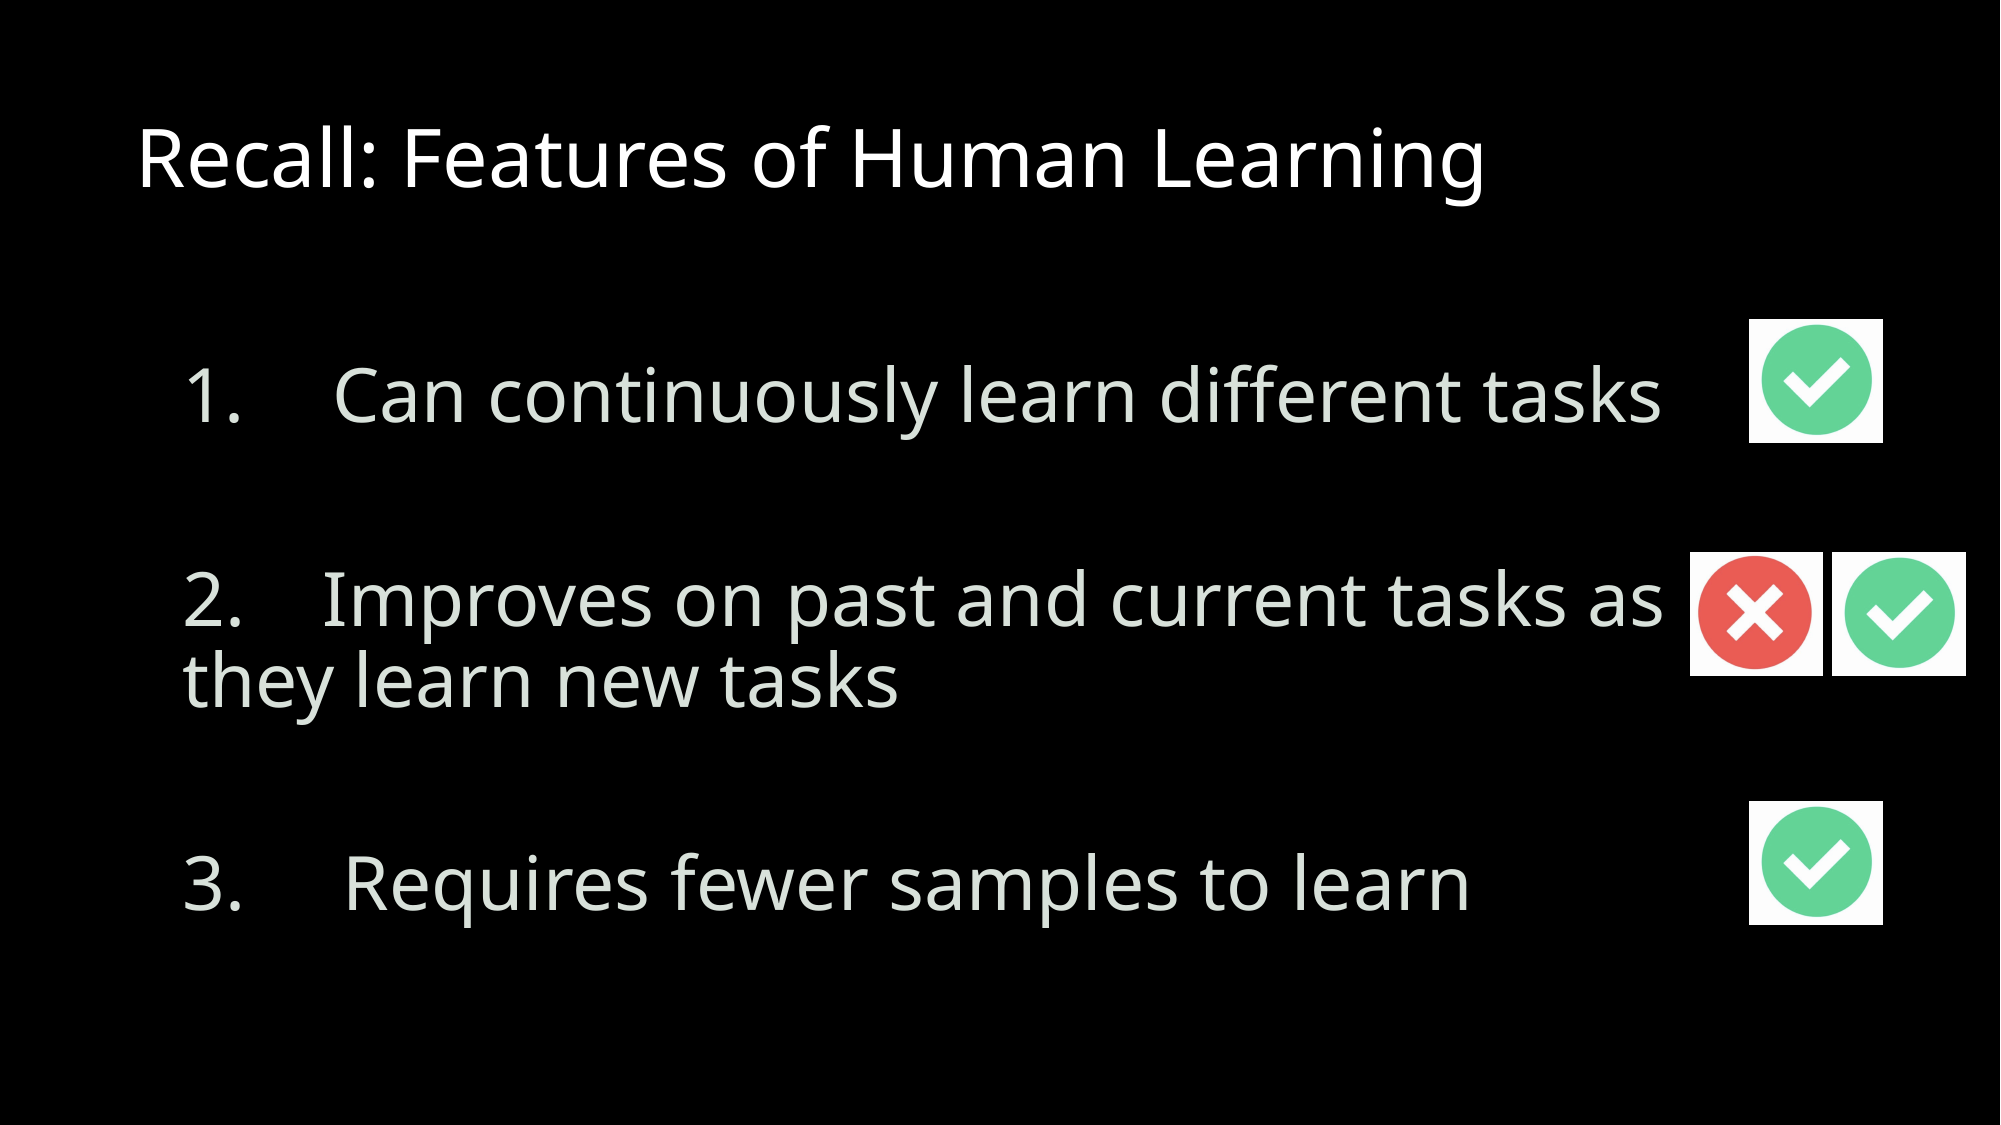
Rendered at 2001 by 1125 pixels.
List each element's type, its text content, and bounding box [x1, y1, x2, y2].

subtitle Can continuously learn different tasks 2. Improves on past and current tasks as they learn new tasks 3. Requires fewer samples to learn [167, 350, 1750, 573]
picture [1749, 800, 1884, 925]
picture [1690, 552, 1823, 677]
picture [1749, 318, 1884, 443]
picture [1832, 552, 1967, 677]
title Recall: Features of Human Learning [120, 110, 1535, 292]
